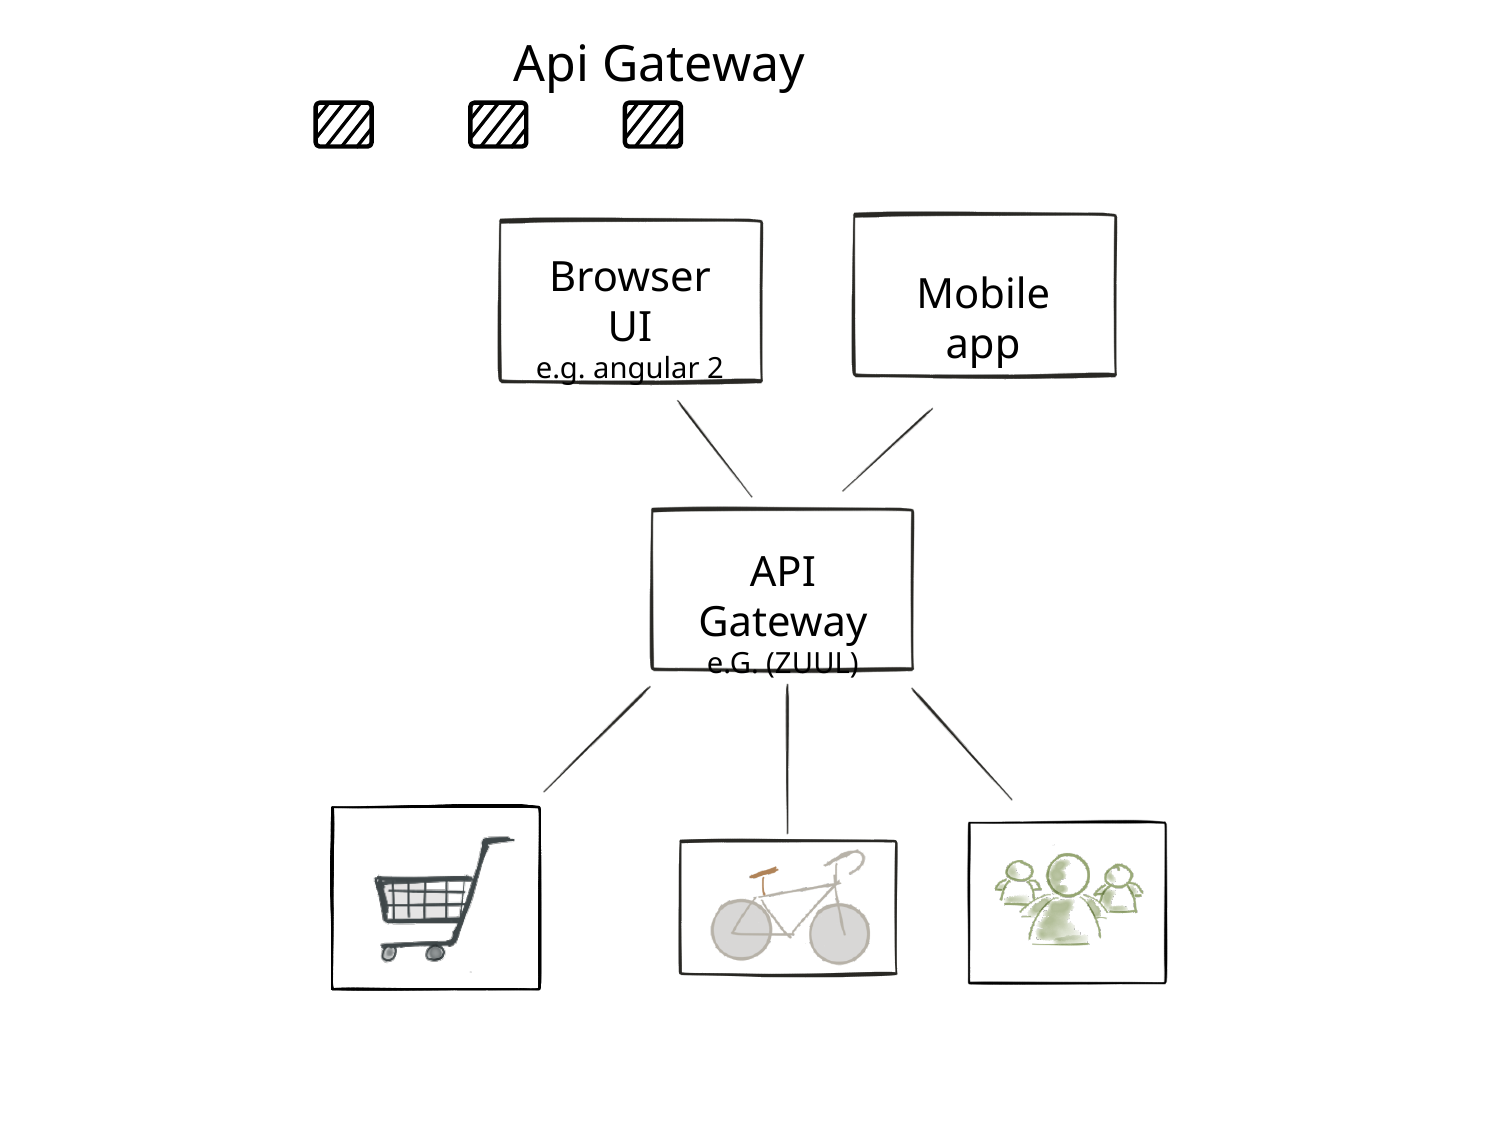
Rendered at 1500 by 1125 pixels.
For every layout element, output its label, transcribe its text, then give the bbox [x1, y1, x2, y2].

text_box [625, 483, 927, 675]
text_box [328, 803, 542, 991]
picture [467, 99, 529, 150]
picture [882, 683, 1038, 807]
text_box Api Gateway [499, 23, 820, 99]
picture [827, 188, 1130, 380]
picture [707, 682, 863, 819]
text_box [966, 819, 1168, 985]
picture [312, 99, 375, 150]
picture [824, 404, 952, 483]
picture [652, 395, 780, 483]
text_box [657, 819, 909, 978]
picture [621, 99, 684, 150]
picture [517, 679, 674, 797]
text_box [473, 194, 776, 386]
